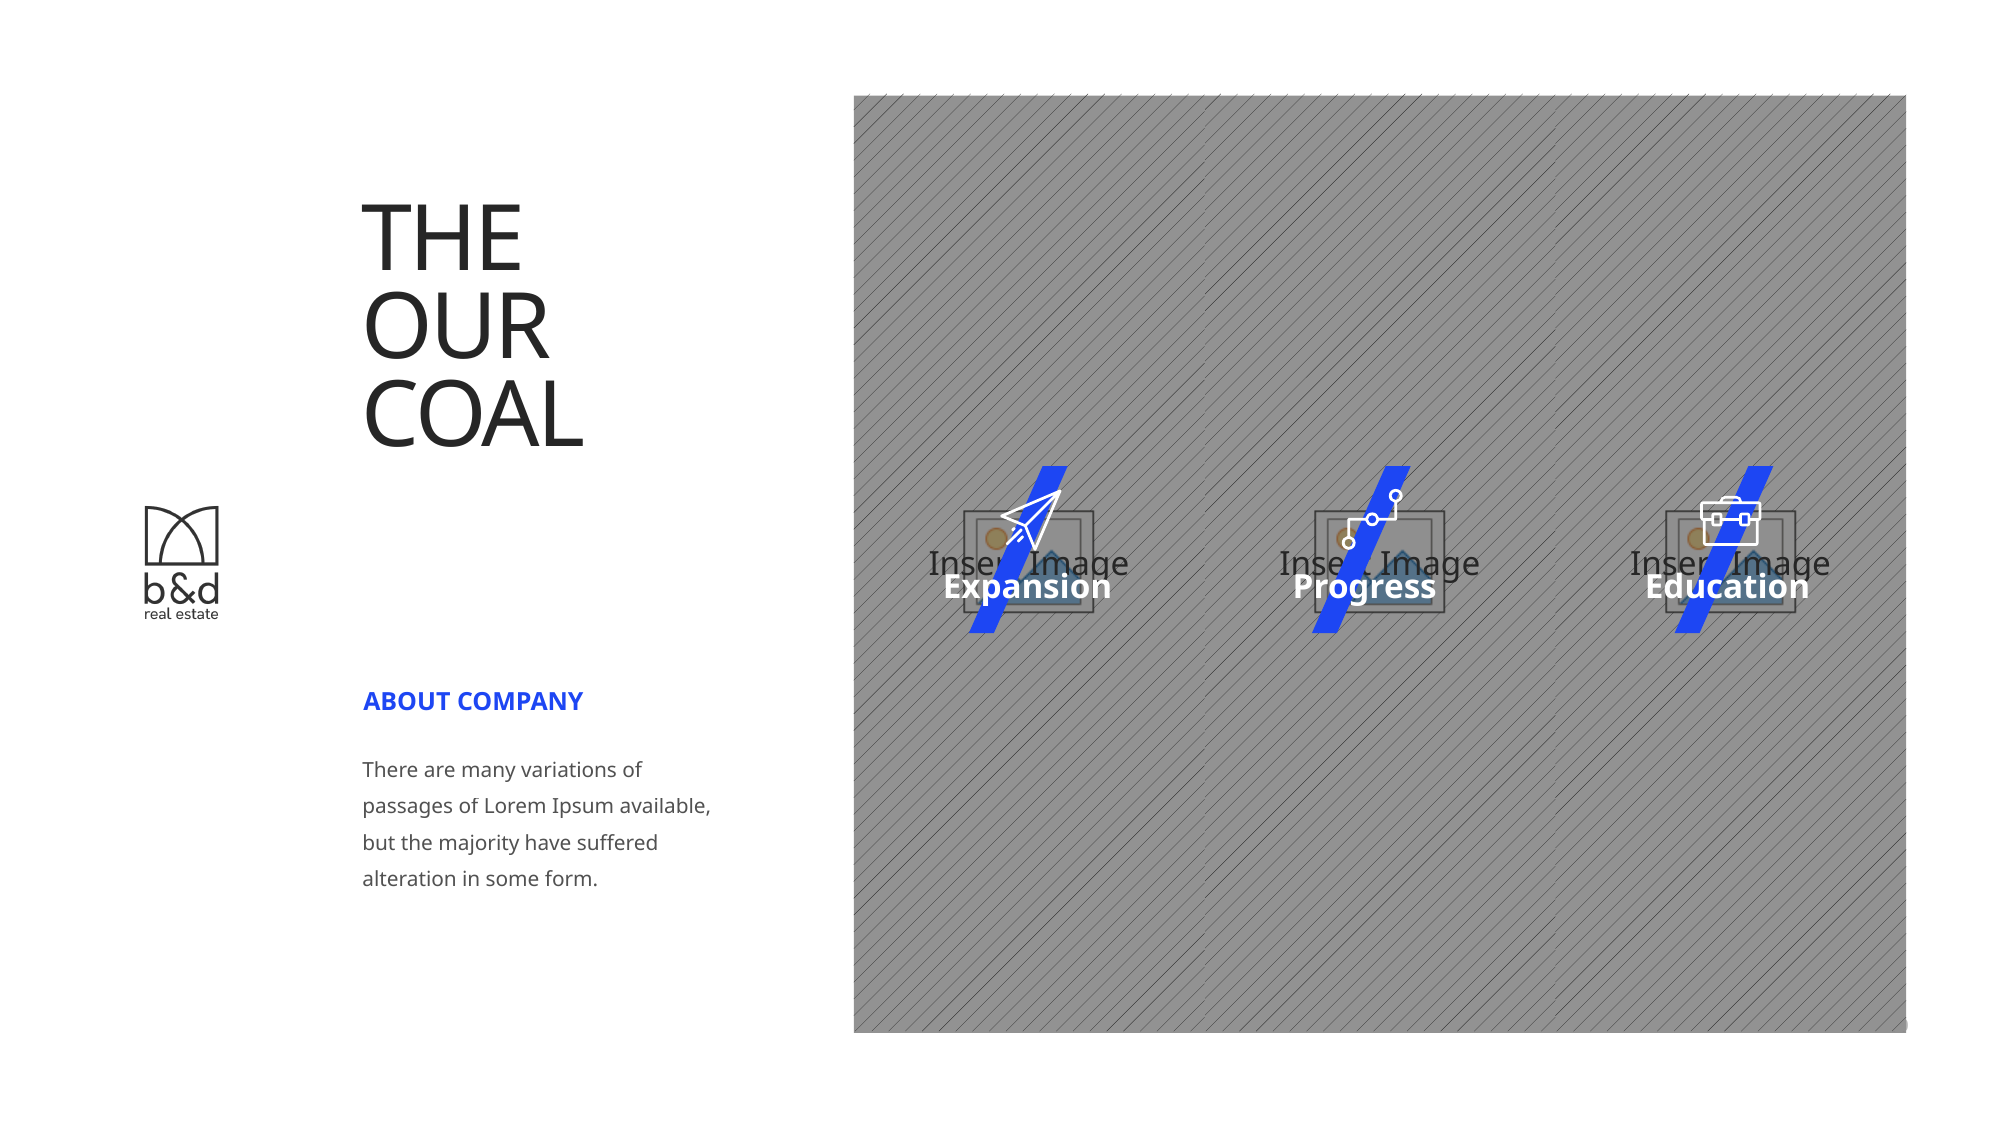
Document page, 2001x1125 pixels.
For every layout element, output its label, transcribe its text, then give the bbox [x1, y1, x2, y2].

text_box There are many variations of passages of Lorem Ipsum available, but the majority have suffered alteration in some form. [362, 738, 737, 933]
title THE OUR COAL [361, 168, 853, 413]
picture [143, 505, 219, 620]
text_box ABOUT COMPANY [363, 677, 584, 723]
picture [853, 93, 1907, 1032]
